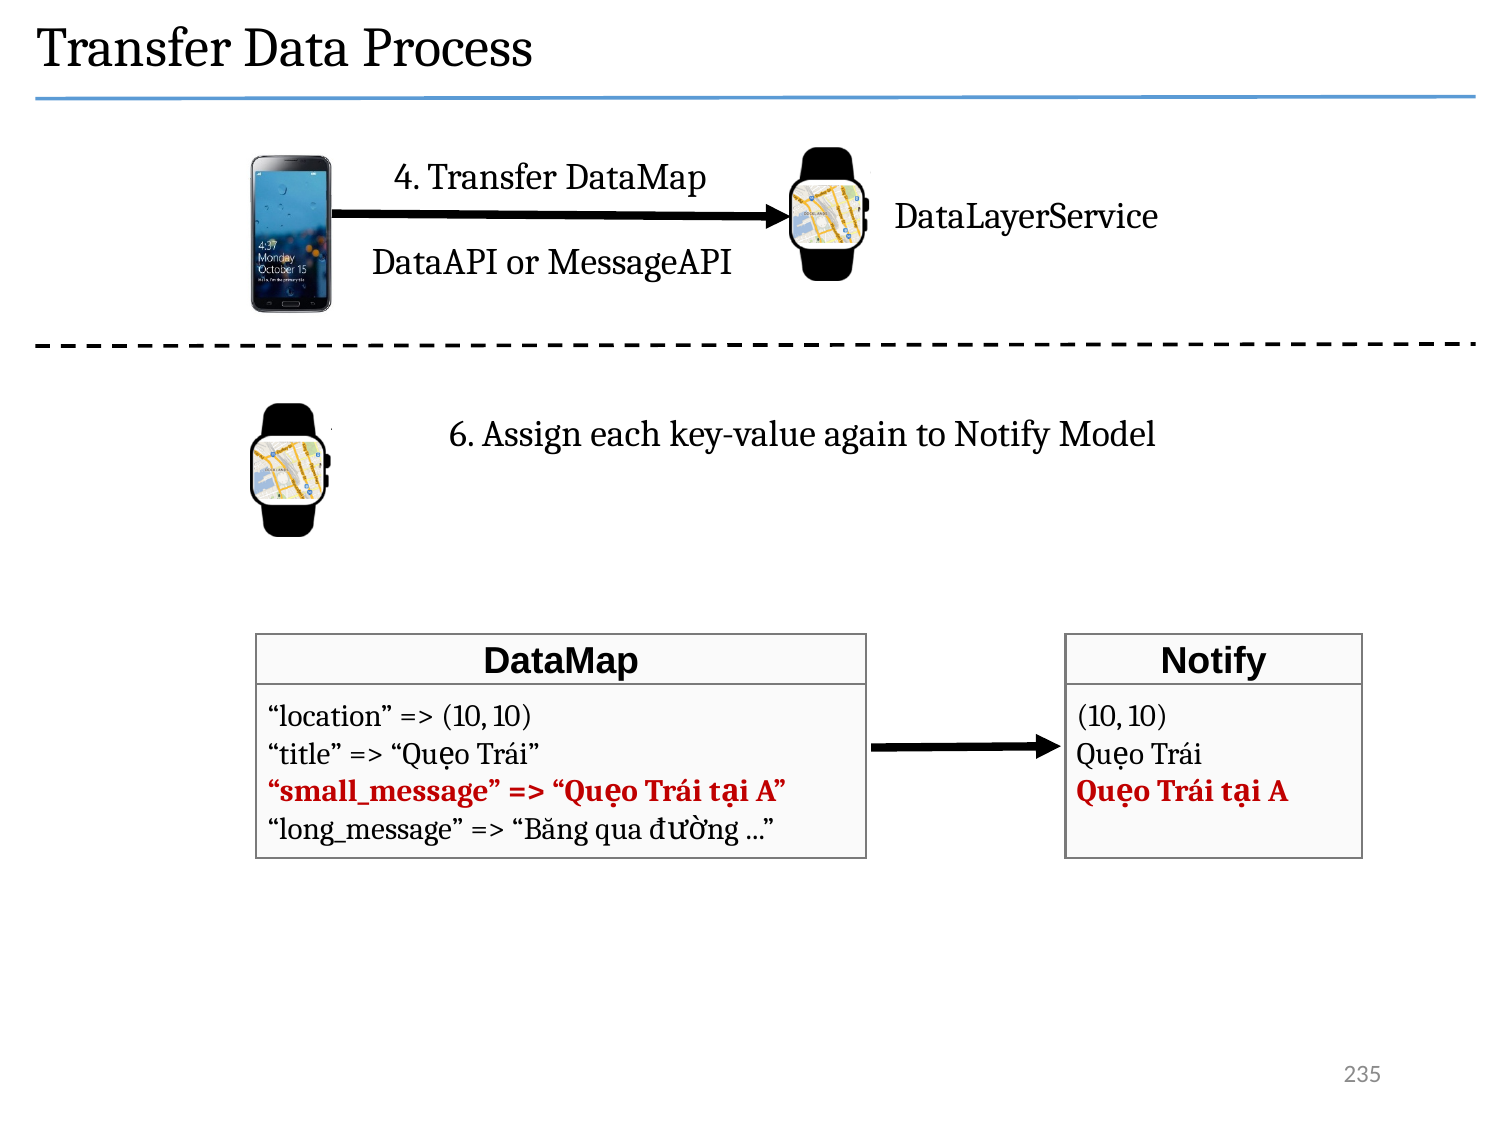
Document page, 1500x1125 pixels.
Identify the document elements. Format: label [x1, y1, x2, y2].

text_box [879, 183, 1174, 244]
slide_number [1059, 1042, 1397, 1103]
picture [777, 138, 871, 296]
picture [202, 147, 372, 317]
text_box [331, 213, 791, 217]
text_box [256, 633, 867, 858]
text_box [434, 401, 1173, 462]
text_box [372, 229, 749, 290]
text_box [379, 144, 723, 205]
text_box [1065, 633, 1363, 858]
picture [239, 394, 332, 552]
title [21, 0, 1316, 97]
